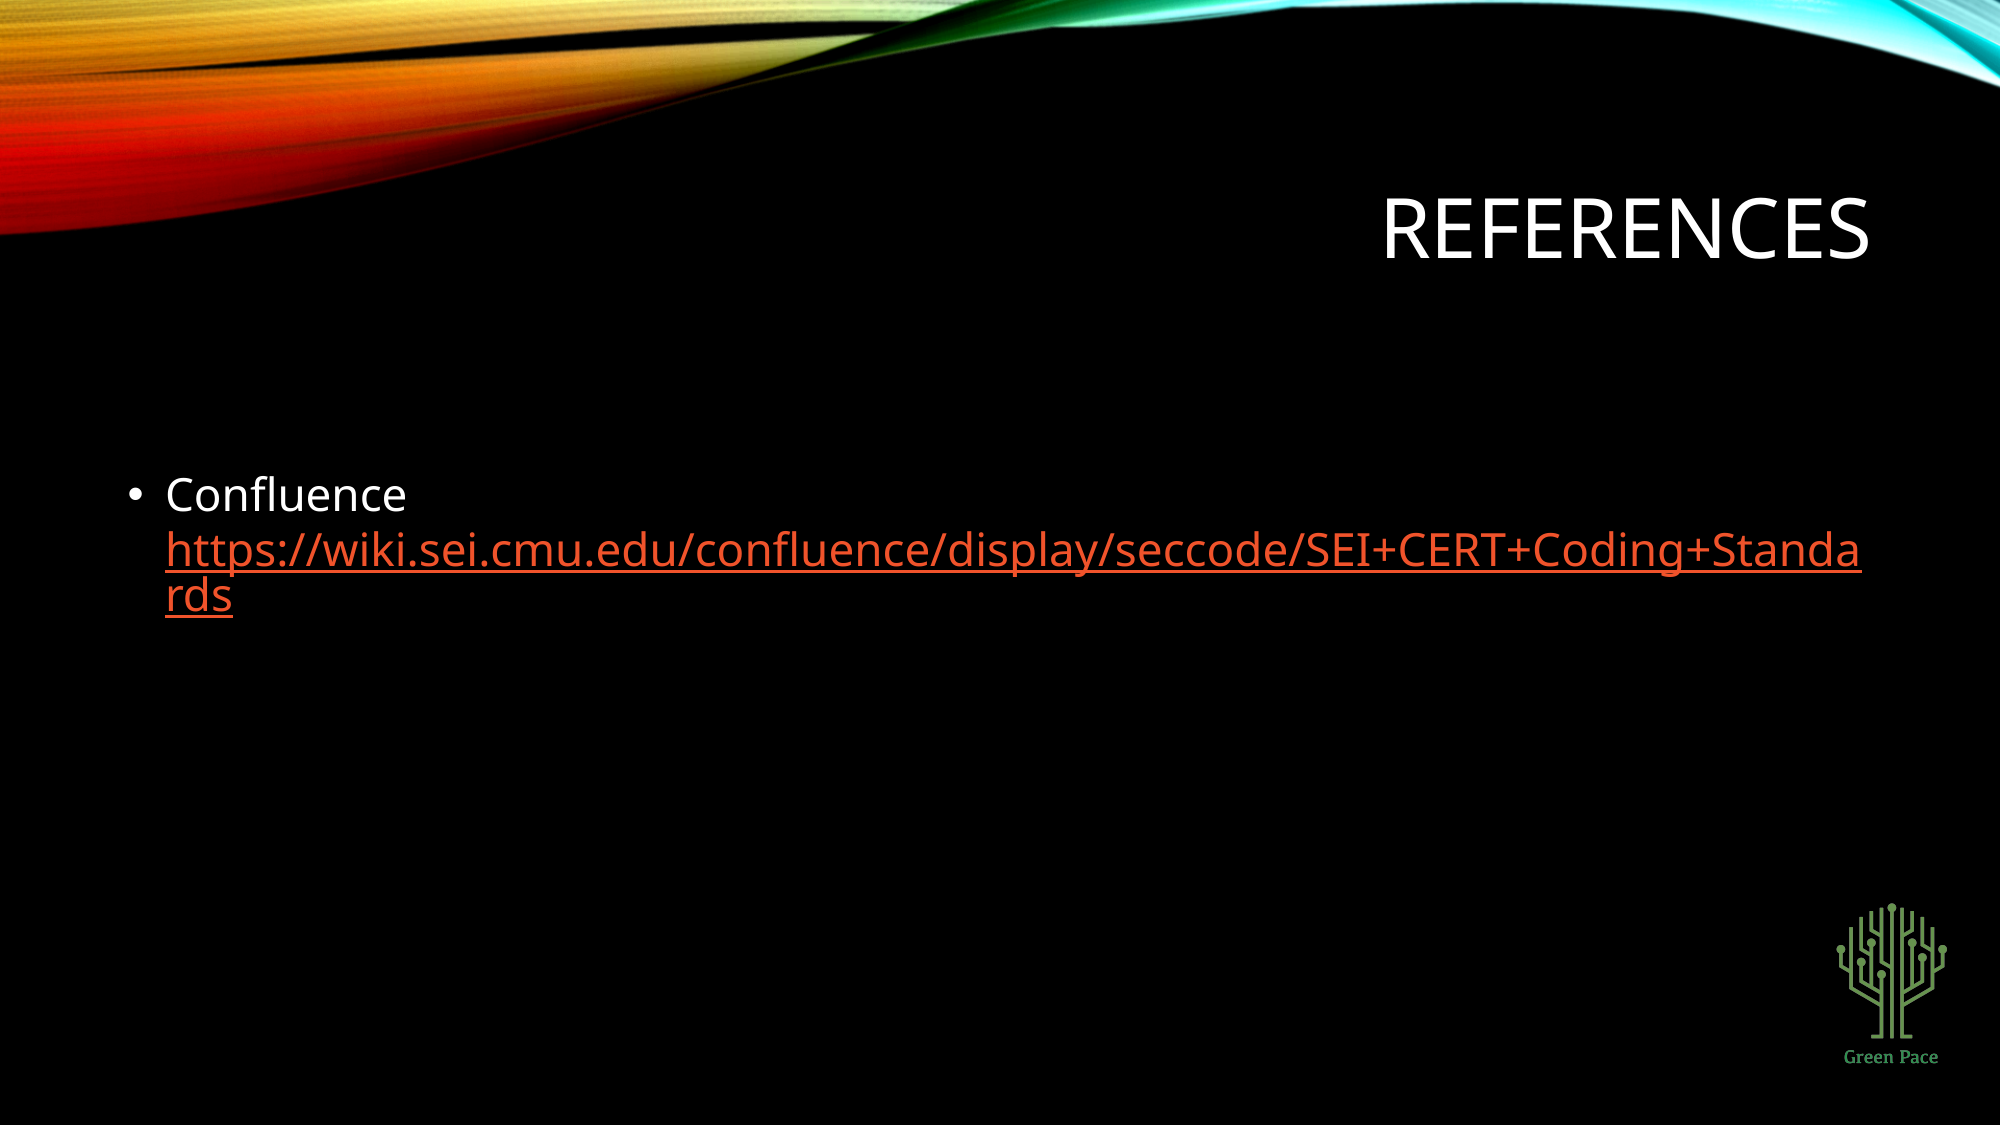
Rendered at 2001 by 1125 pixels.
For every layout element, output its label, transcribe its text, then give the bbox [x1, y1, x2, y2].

picture [1817, 892, 1964, 1082]
list Confluence https://wiki.sei.cmu.edu/confluence/display/seccode/SEI+CERT+Coding+Standards [112, 360, 1888, 1021]
title REFERENCES [474, 125, 1888, 338]
picture [0, 0, 2000, 237]
